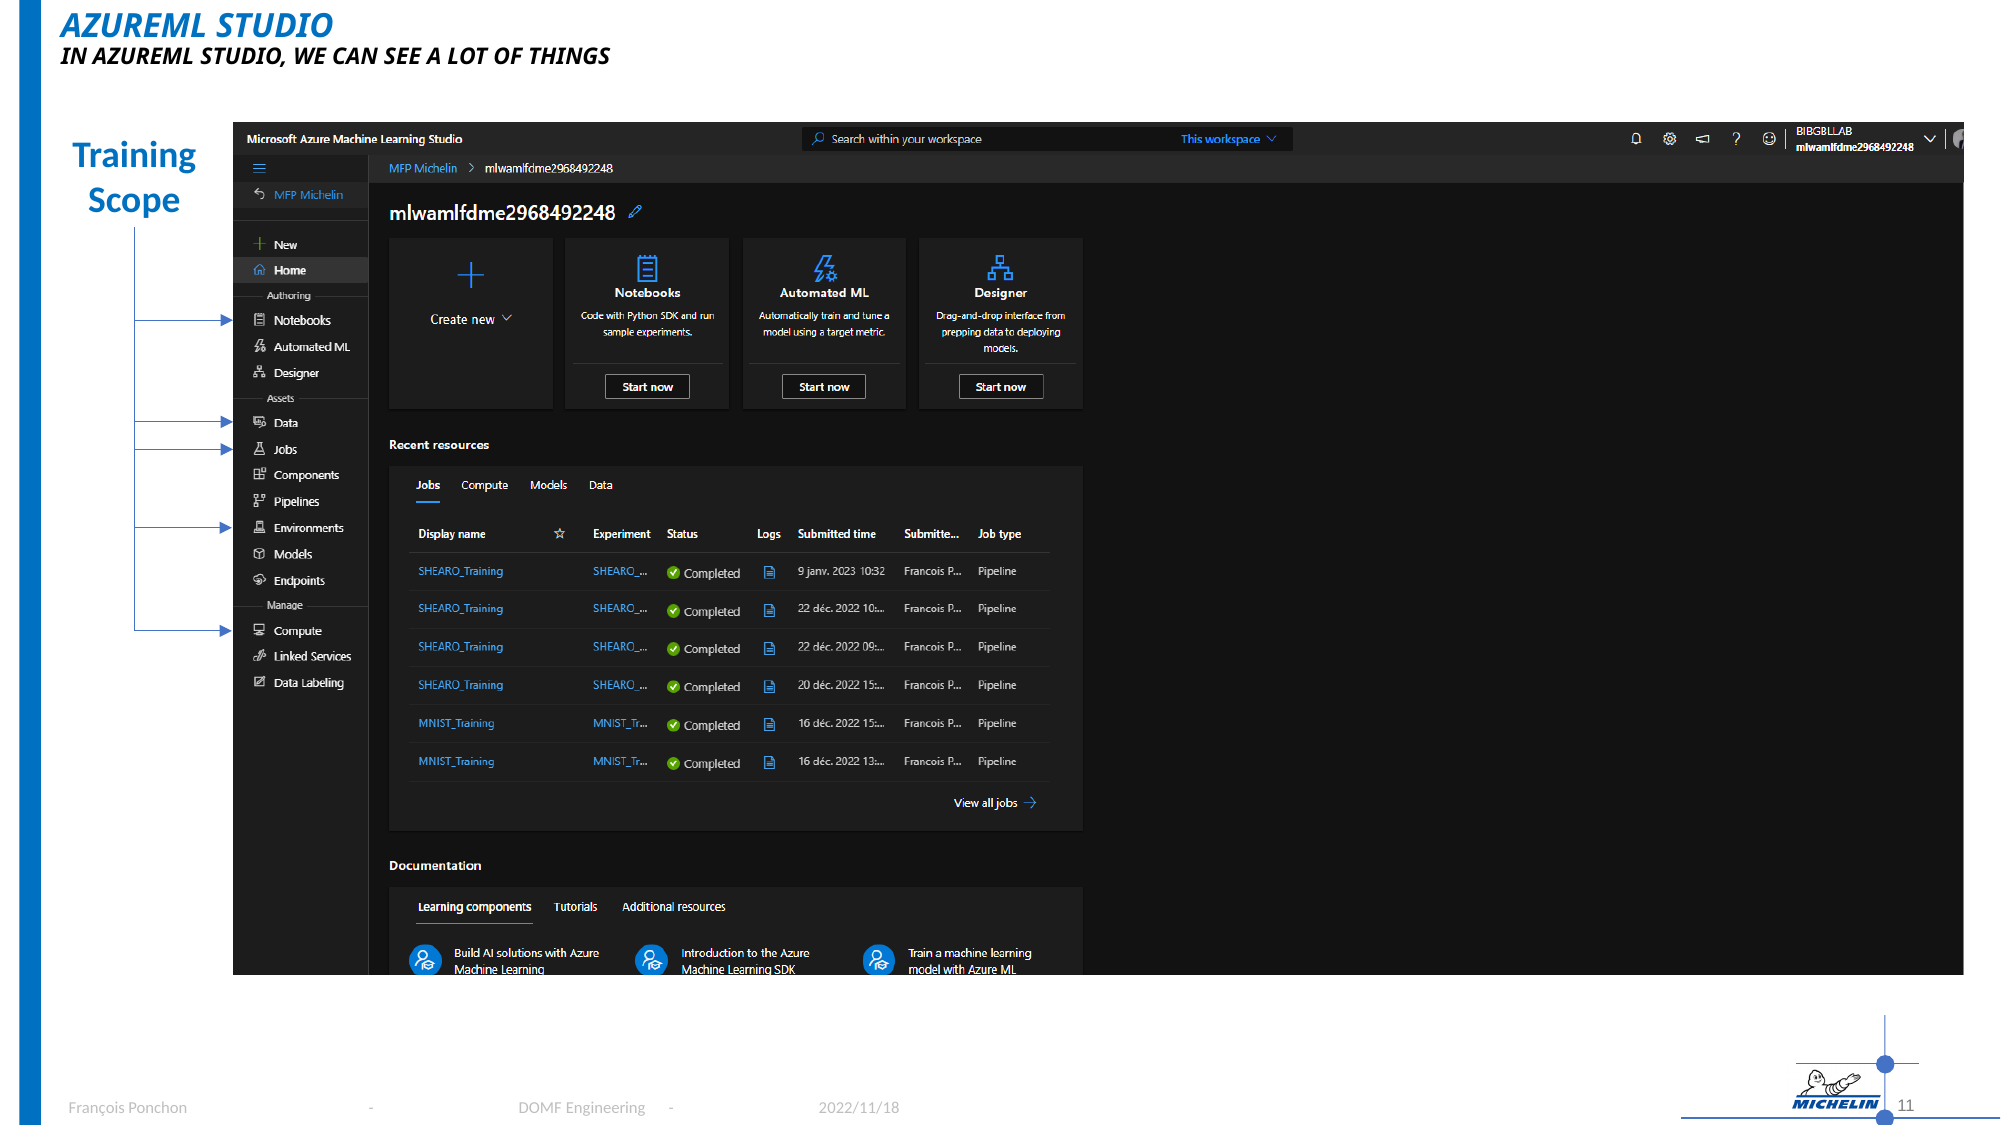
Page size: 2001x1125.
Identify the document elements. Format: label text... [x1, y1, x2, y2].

picture [233, 122, 1964, 975]
title AzureML Studio IN azureML Studio, we can see a lot of things [40, 0, 1900, 102]
picture [1783, 1061, 1884, 1117]
text_box Training Scope [57, 122, 212, 228]
